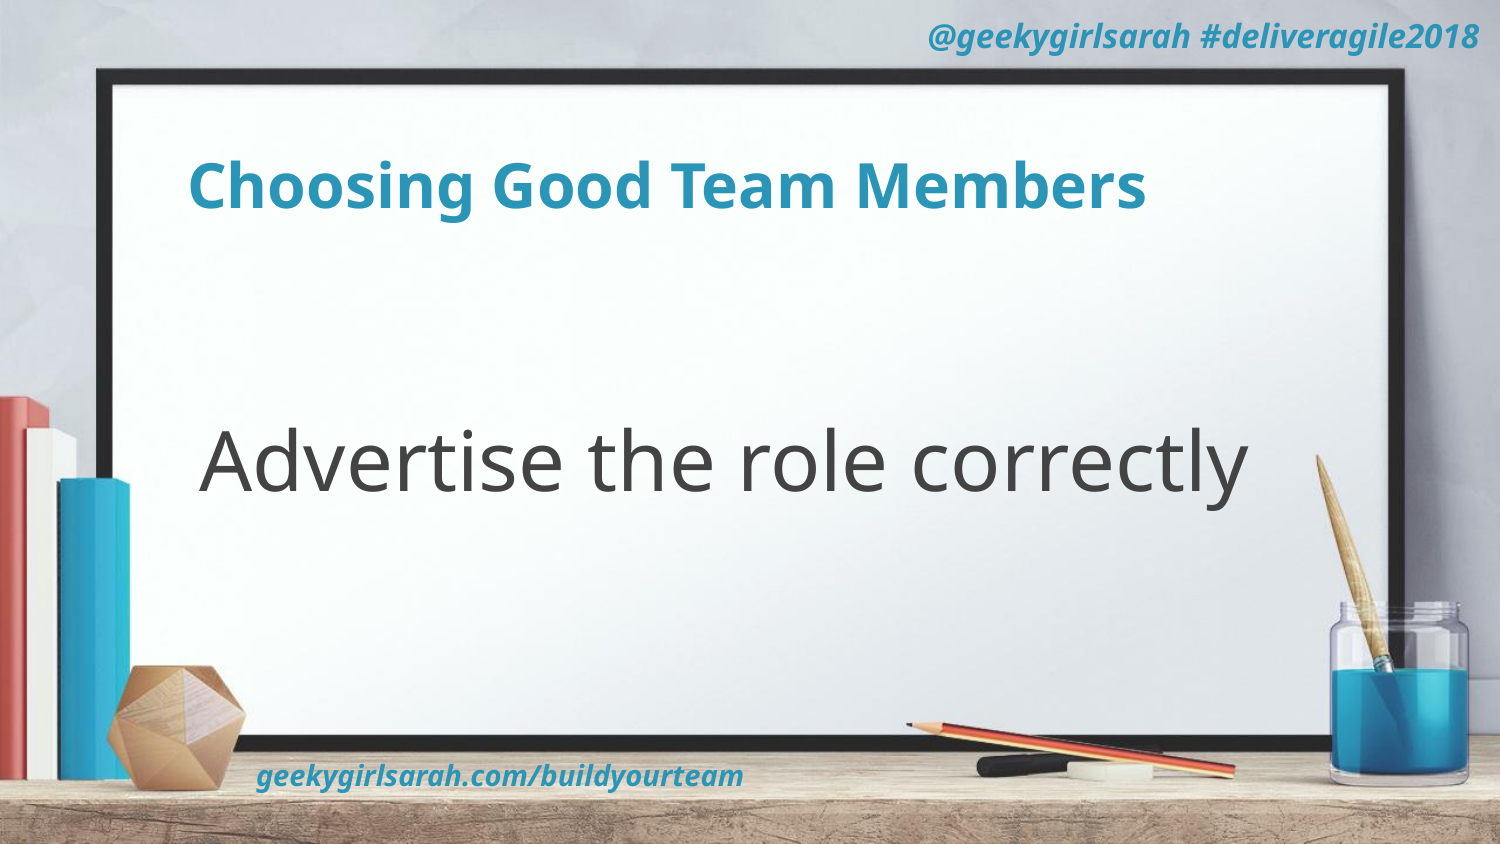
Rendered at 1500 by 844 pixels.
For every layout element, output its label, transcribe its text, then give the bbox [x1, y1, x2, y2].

title Choosing Good Team Members [172, 130, 1324, 235]
list Advertise the role correctly [172, 235, 1324, 680]
picture [0, 0, 1500, 844]
